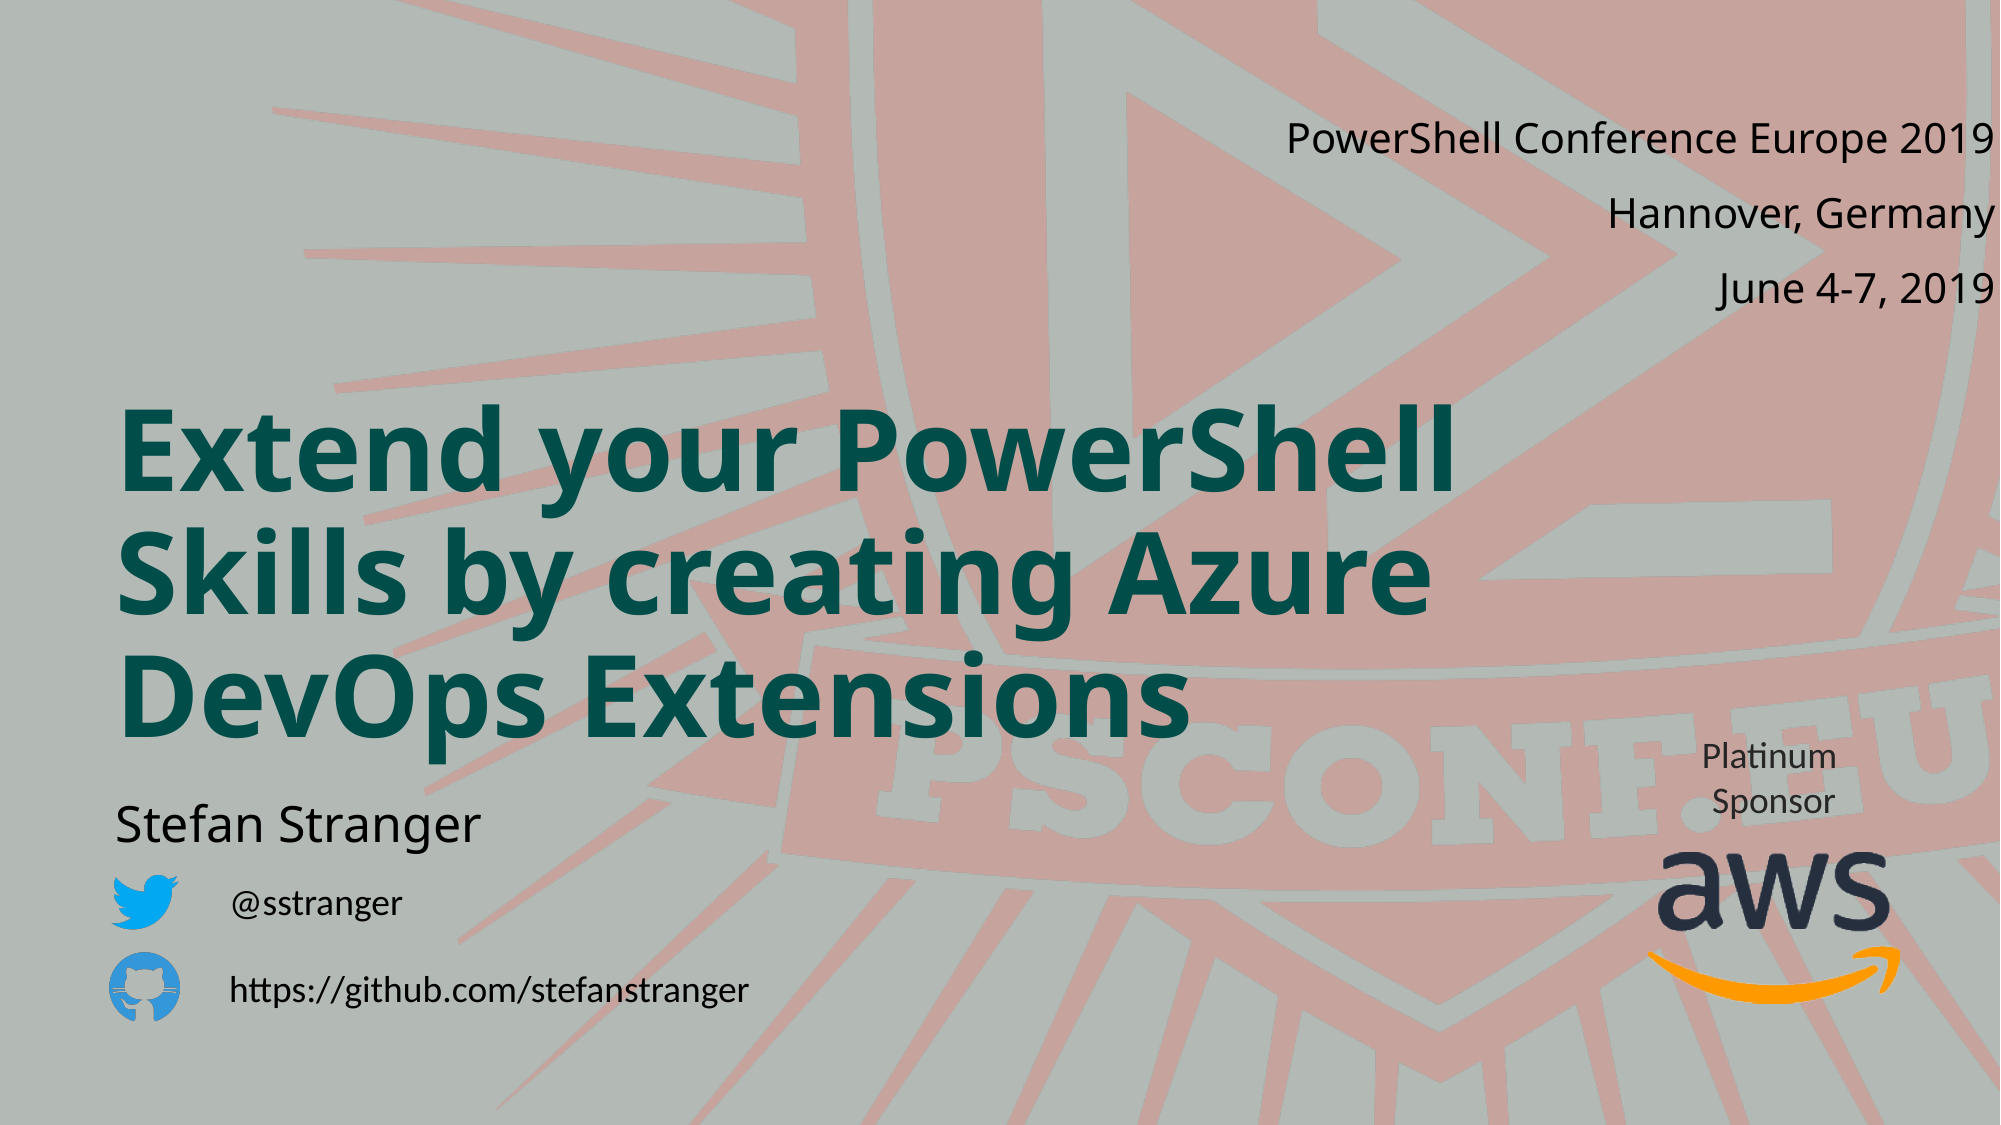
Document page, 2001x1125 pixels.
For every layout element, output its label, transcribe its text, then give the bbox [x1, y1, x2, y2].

text_box https://github.com/stefanstranger [214, 957, 816, 1018]
picture [1648, 852, 1900, 1004]
text_box @sstranger [214, 870, 453, 931]
title Extend your PowerShell Skills by creating Azure DevOps Extensions [100, 385, 1721, 777]
picture [106, 949, 183, 1026]
subtitle Stefan Stranger [100, 791, 1625, 1004]
picture [100, 858, 190, 948]
